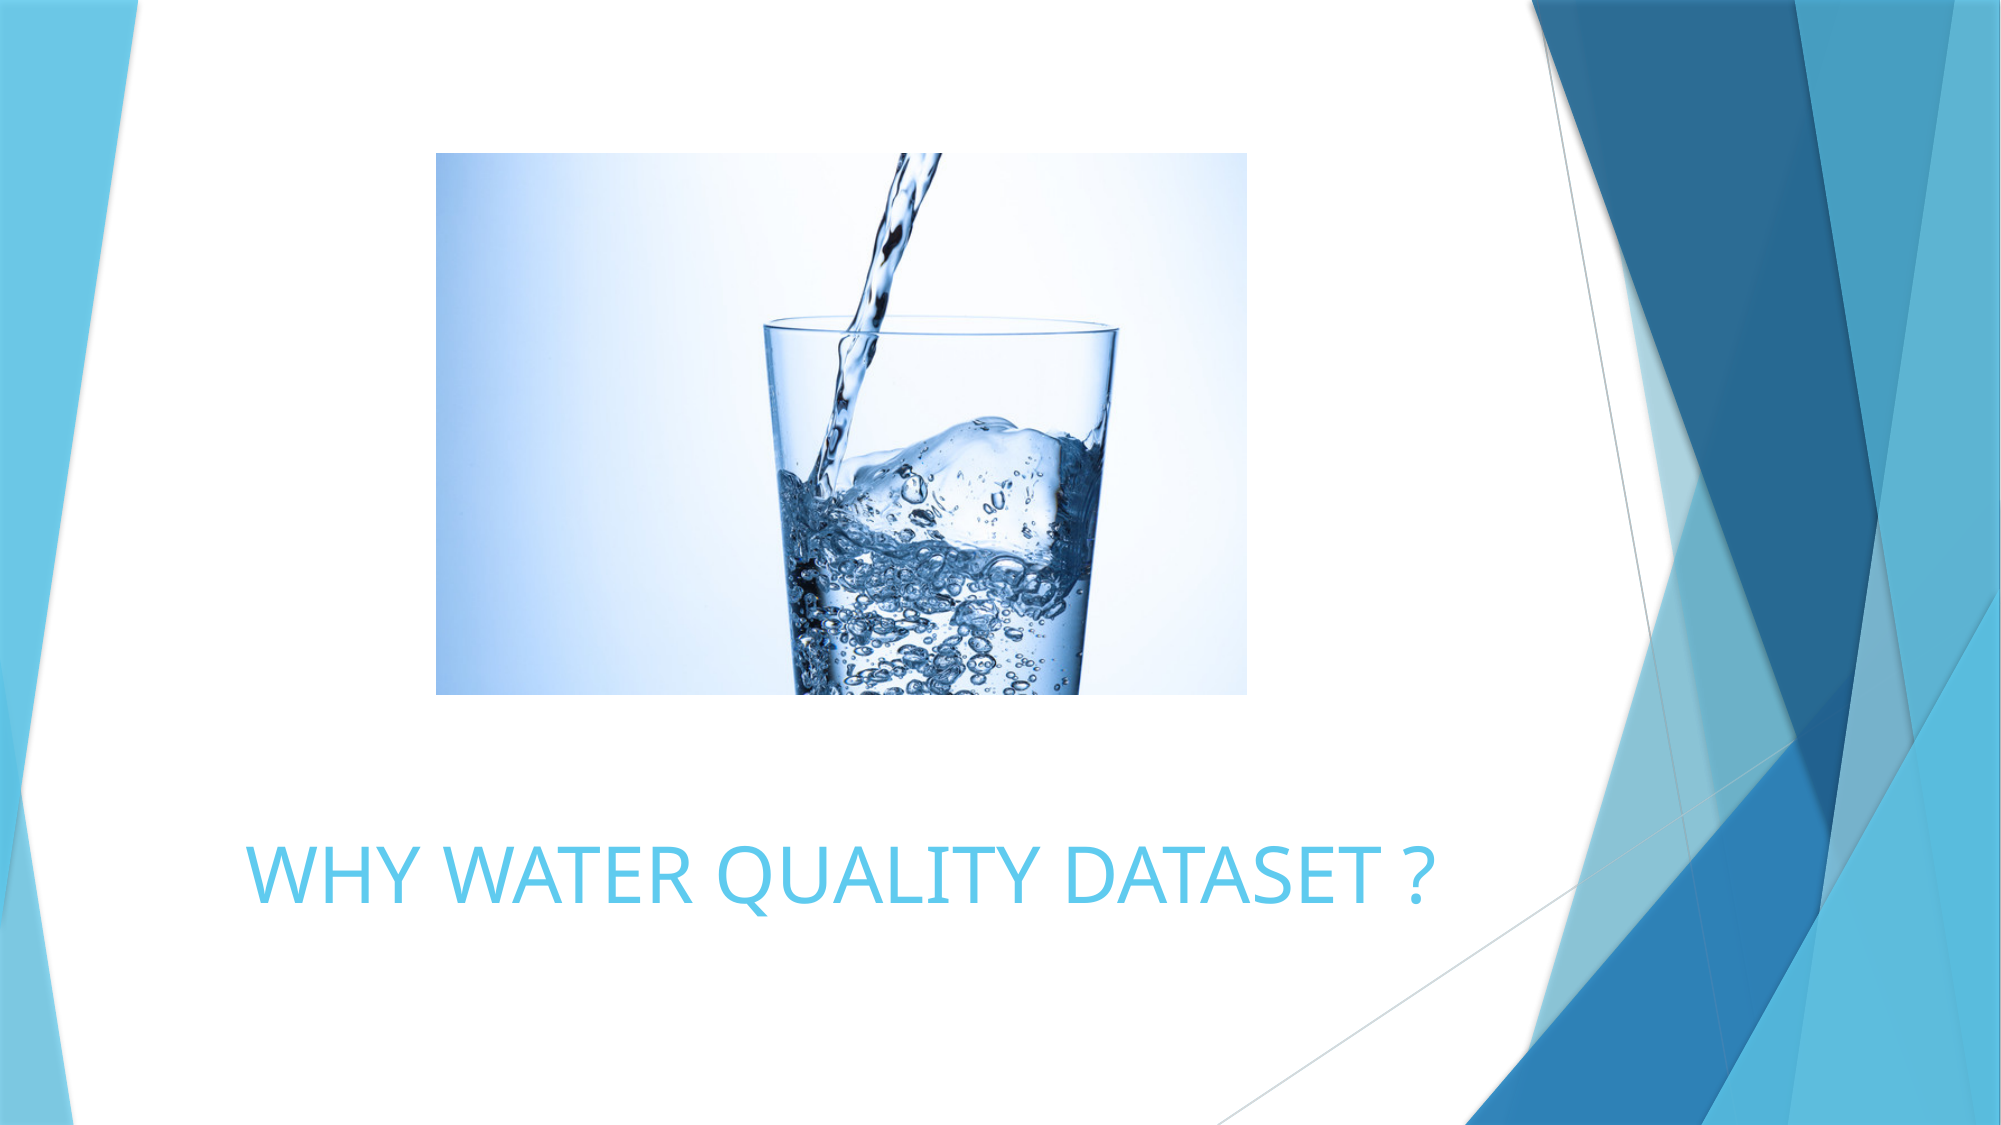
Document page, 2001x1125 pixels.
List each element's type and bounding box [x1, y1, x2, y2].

text_box [0, 0, 2000, 1125]
picture [435, 152, 1248, 695]
